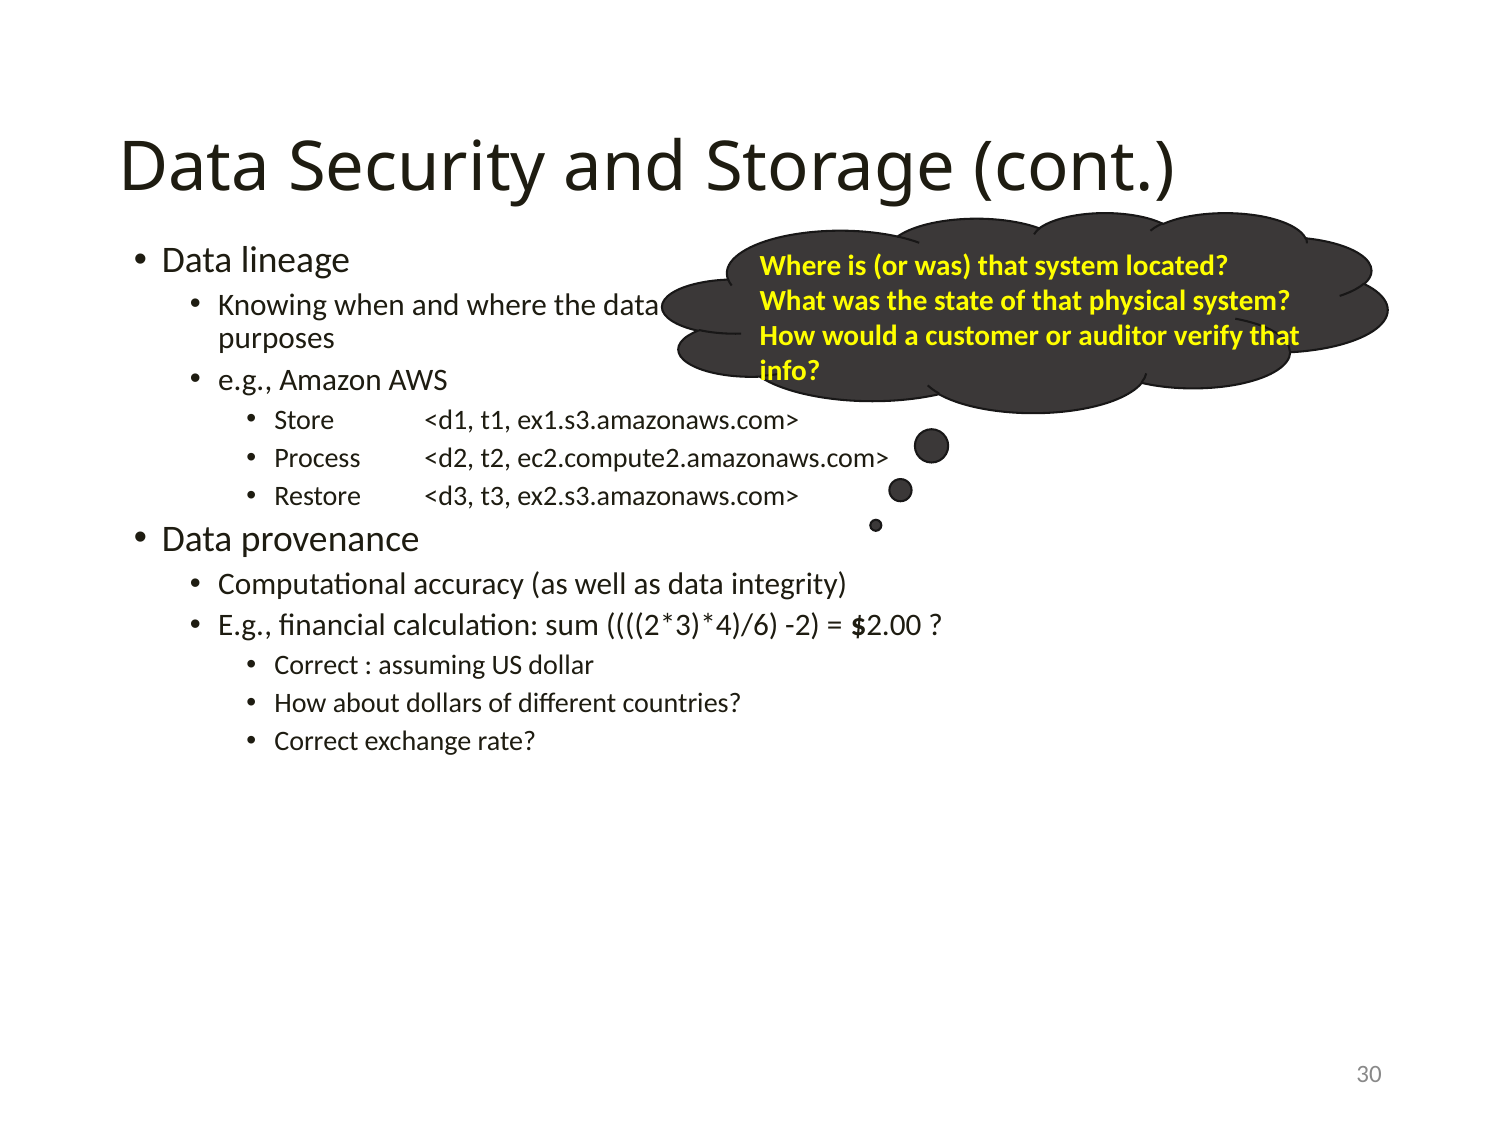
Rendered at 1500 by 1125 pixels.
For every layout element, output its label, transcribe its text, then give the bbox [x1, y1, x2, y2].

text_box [662, 212, 1388, 413]
slide_number 30 [1059, 1042, 1397, 1103]
list Data lineage Knowing when and where the data was located w/i cloud is important for audit/compliance purposes e.g., Amazon AWS Store <d1, t1, ex1.s3.amazonaws.com> Process <d2, t2, ec2.compute2.amazonaws.com> Restore <d3, t3, ex2.s3.amazonaws.com> Data provenance Computational accuracy (as well as data integrity) E.g., financial calculation: sum ((((2*3)*4)/6) -2) = $2.00 ? Correct : assuming US dollar How about dollars of different countries? Correct exchange rate? [62, 232, 1413, 975]
title Data Security and Storage (cont.) [103, 59, 1397, 232]
